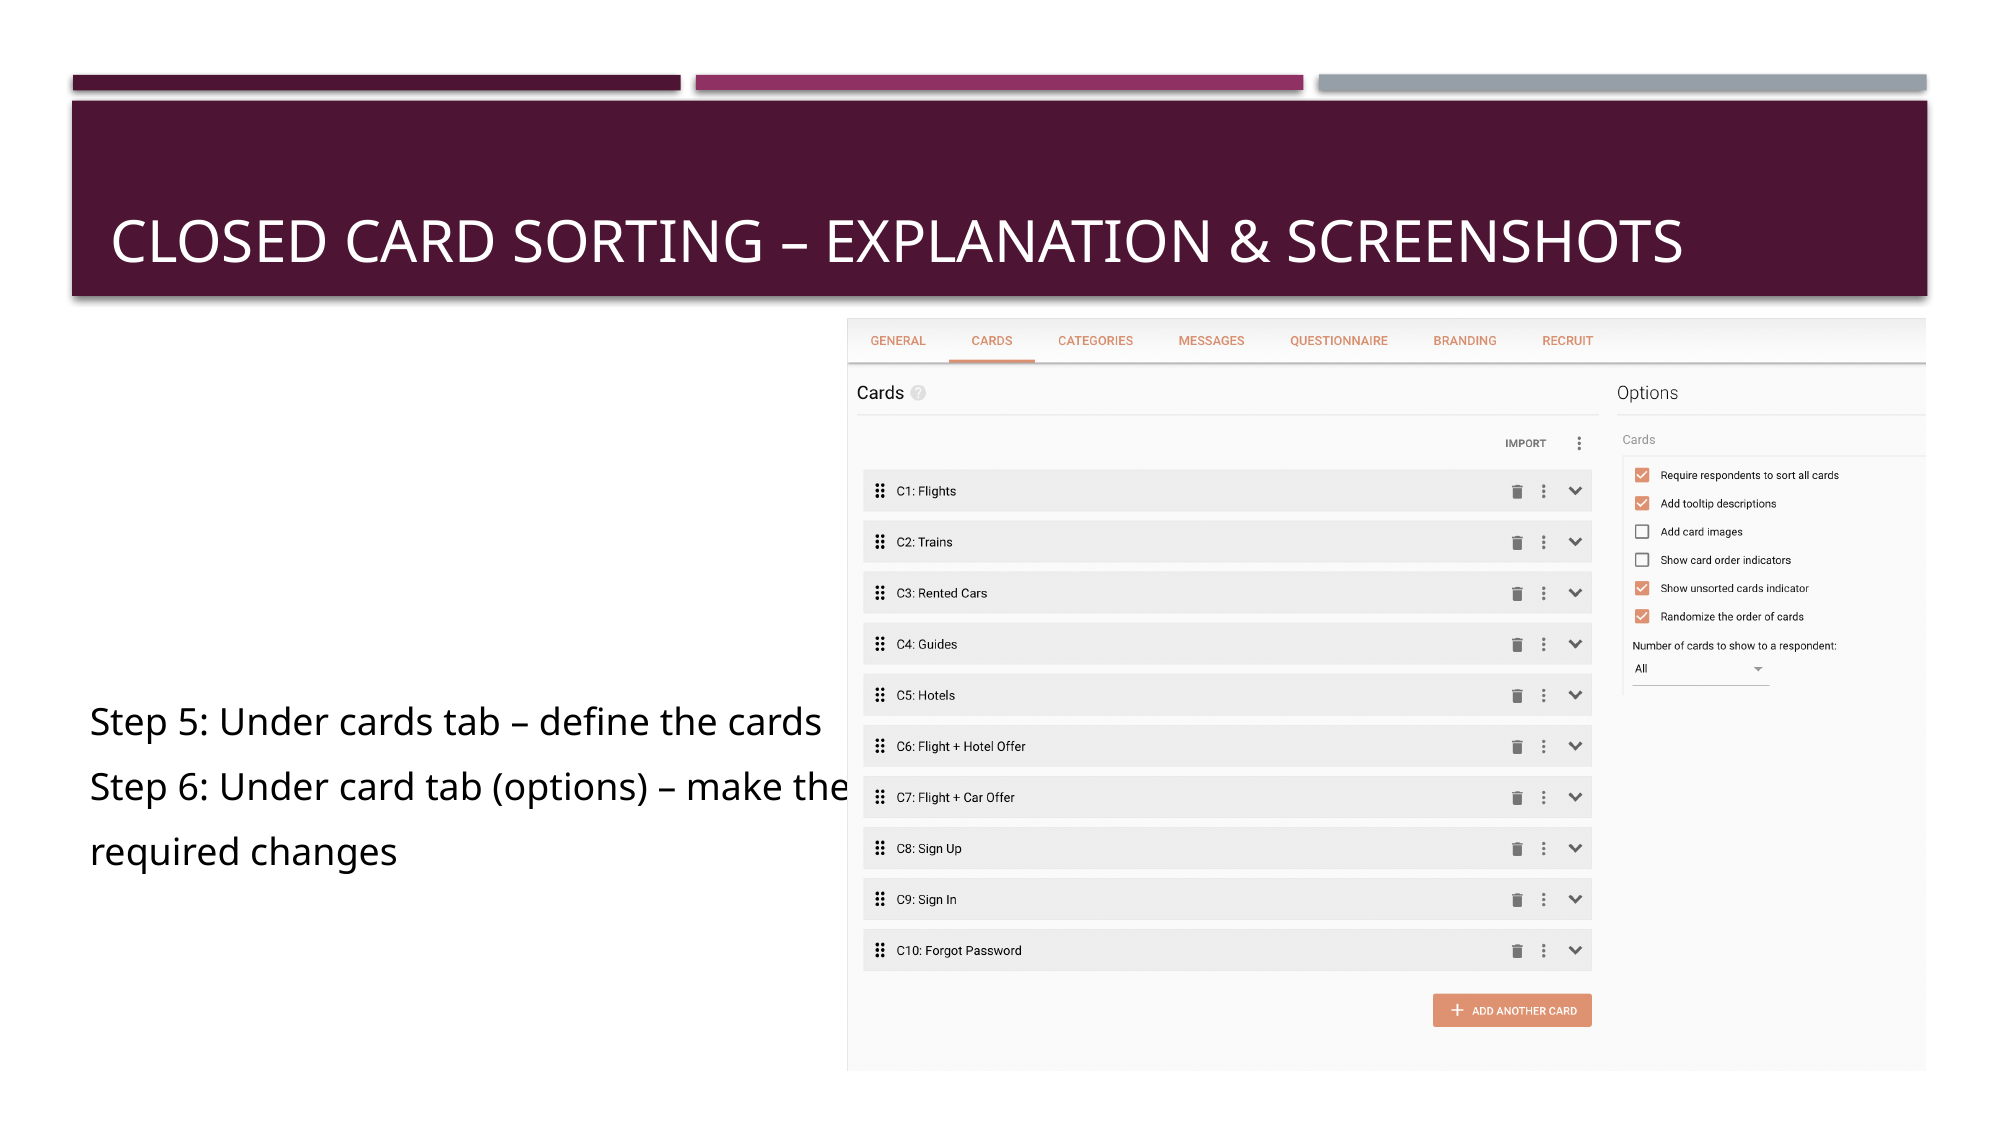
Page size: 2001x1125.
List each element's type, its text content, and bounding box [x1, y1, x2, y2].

picture [846, 317, 1926, 1072]
list Step 5: Under cards tab – define the cards Step 6: Under card tab (options) – make the required changes [74, 299, 1926, 1102]
title Closed Card sorting – Explanation & Screenshots [95, 115, 1905, 282]
